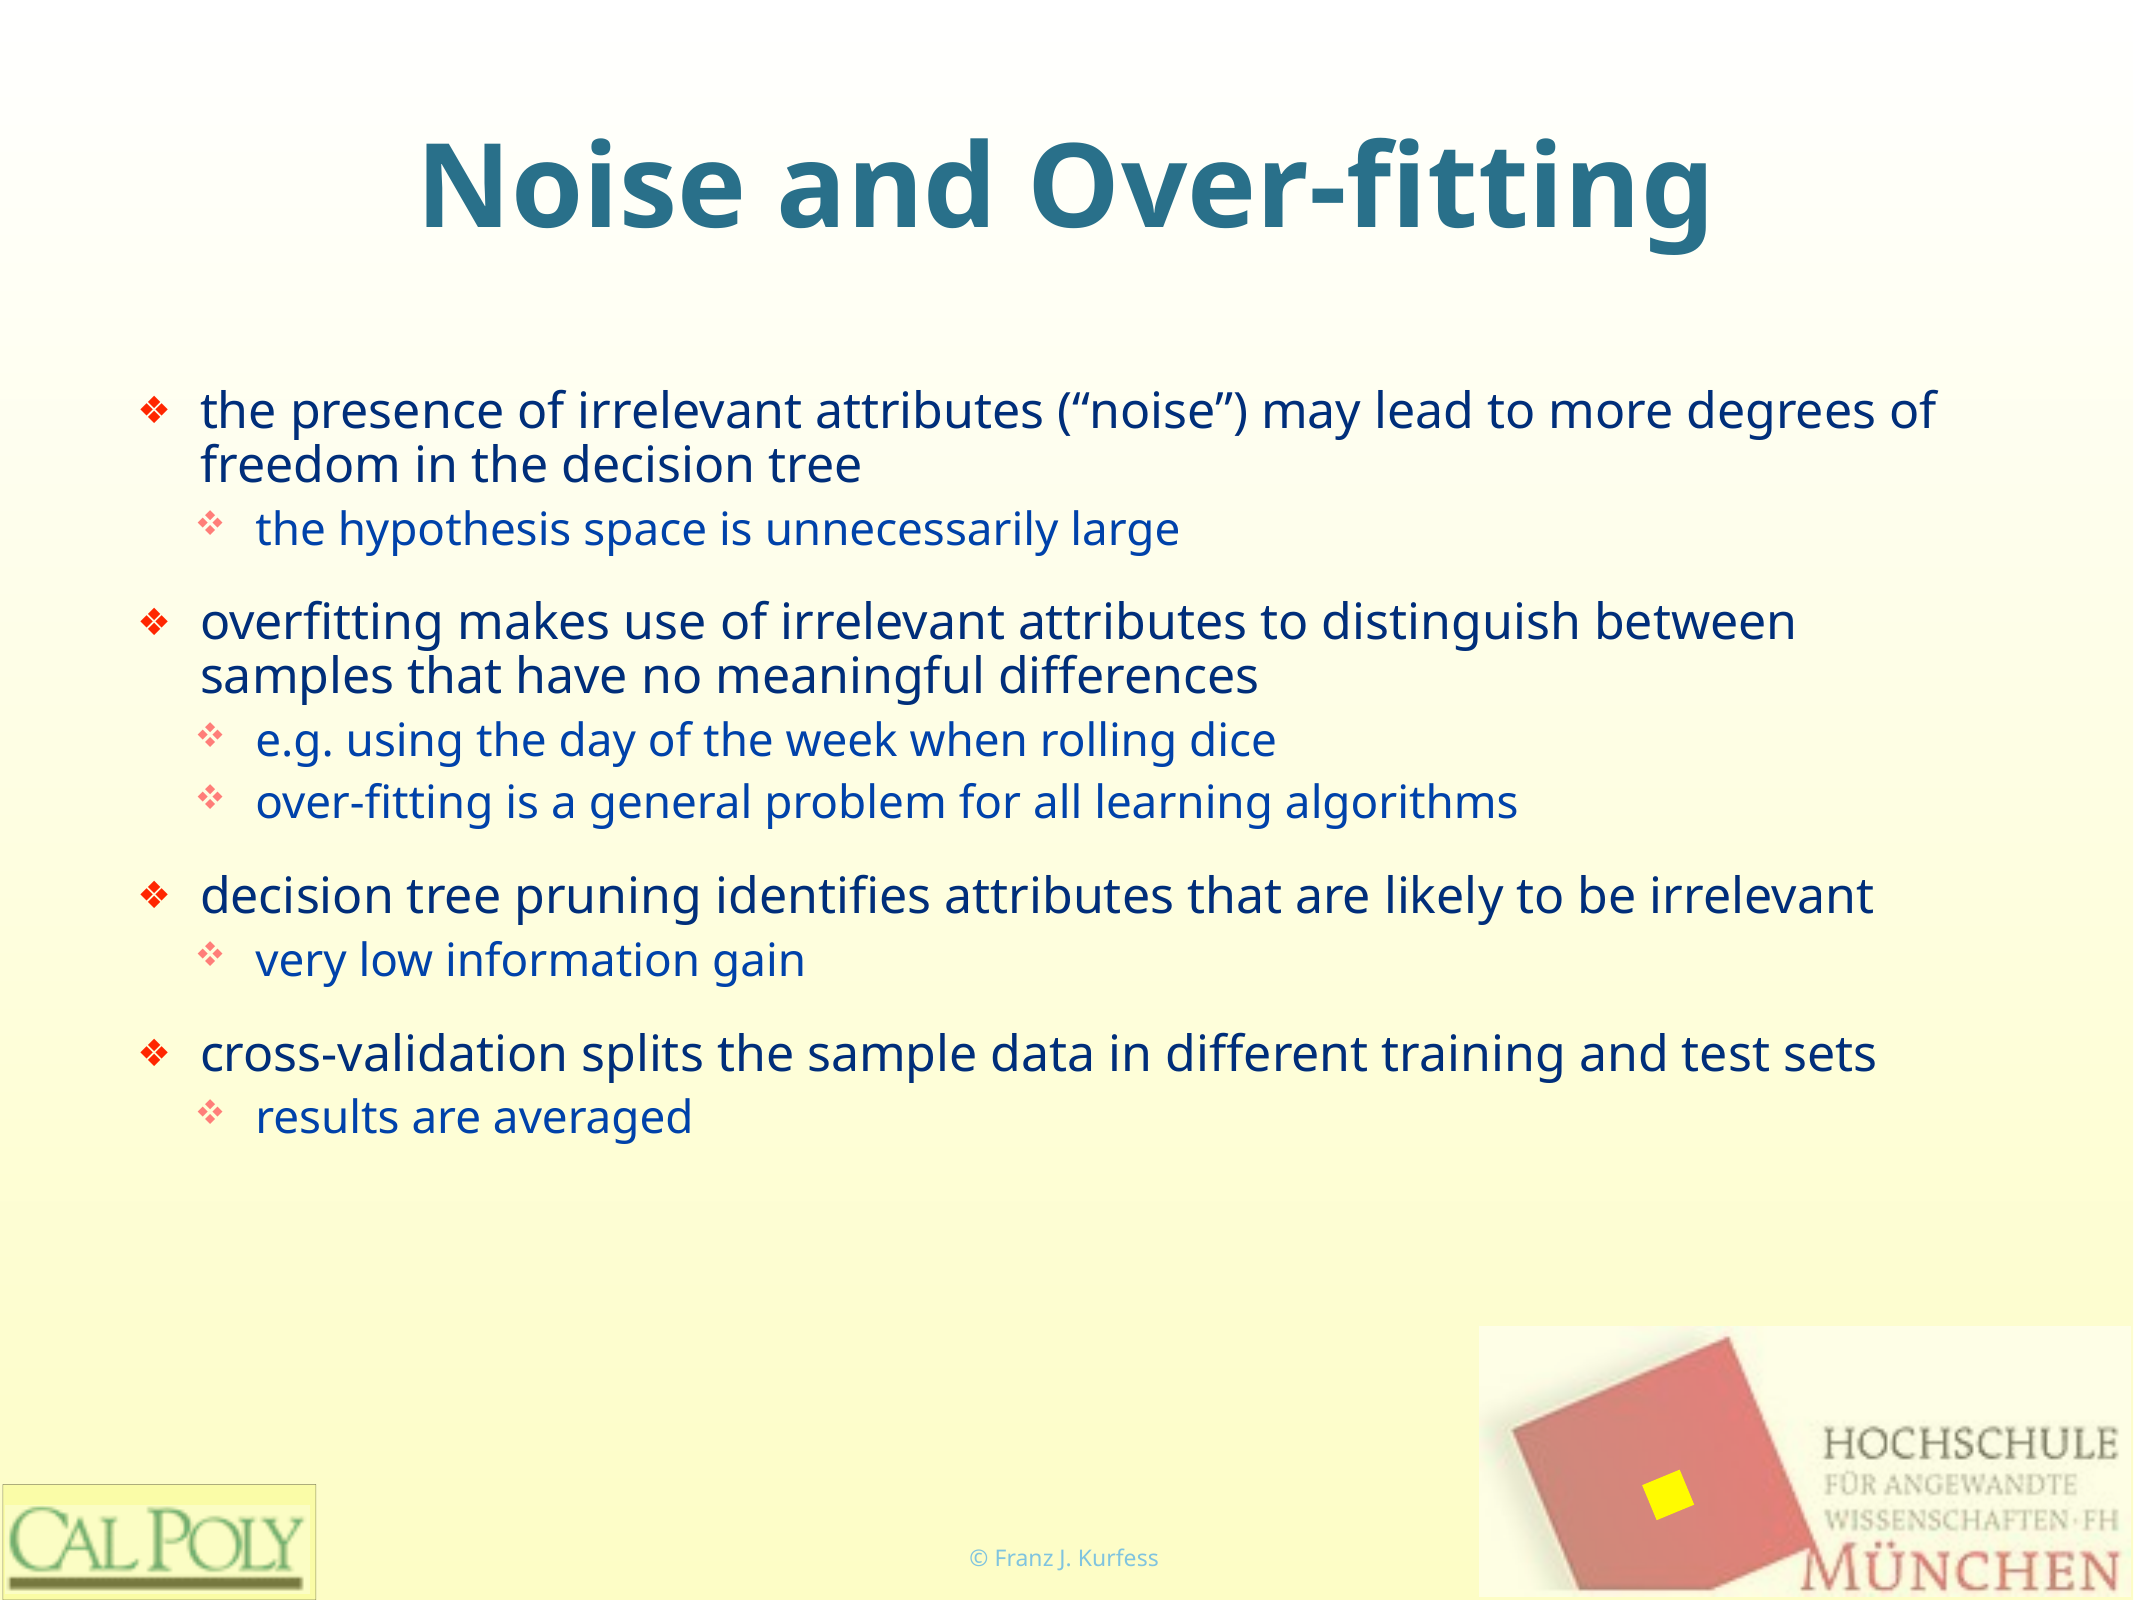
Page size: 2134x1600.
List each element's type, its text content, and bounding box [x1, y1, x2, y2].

title Noise and Over-fitting [128, 0, 2005, 363]
slide_number [1641, 1469, 1695, 1521]
list the presence of irrelevant attributes (“noise”) may lead to more degrees of freedom in the decision tree the hypothesis space is unnecessarily large overfitting makes use of irrelevant attributes to distinguish between samples that have no meaningful differences e.g. using the day of the week when rolling dice over-fitting is a general problem for all learning algorithms decision tree pruning identifies attributes that are likely to be irrelevant very low information gain cross-validation splits the sample data in different training and test sets results are averaged [128, 376, 2005, 1491]
